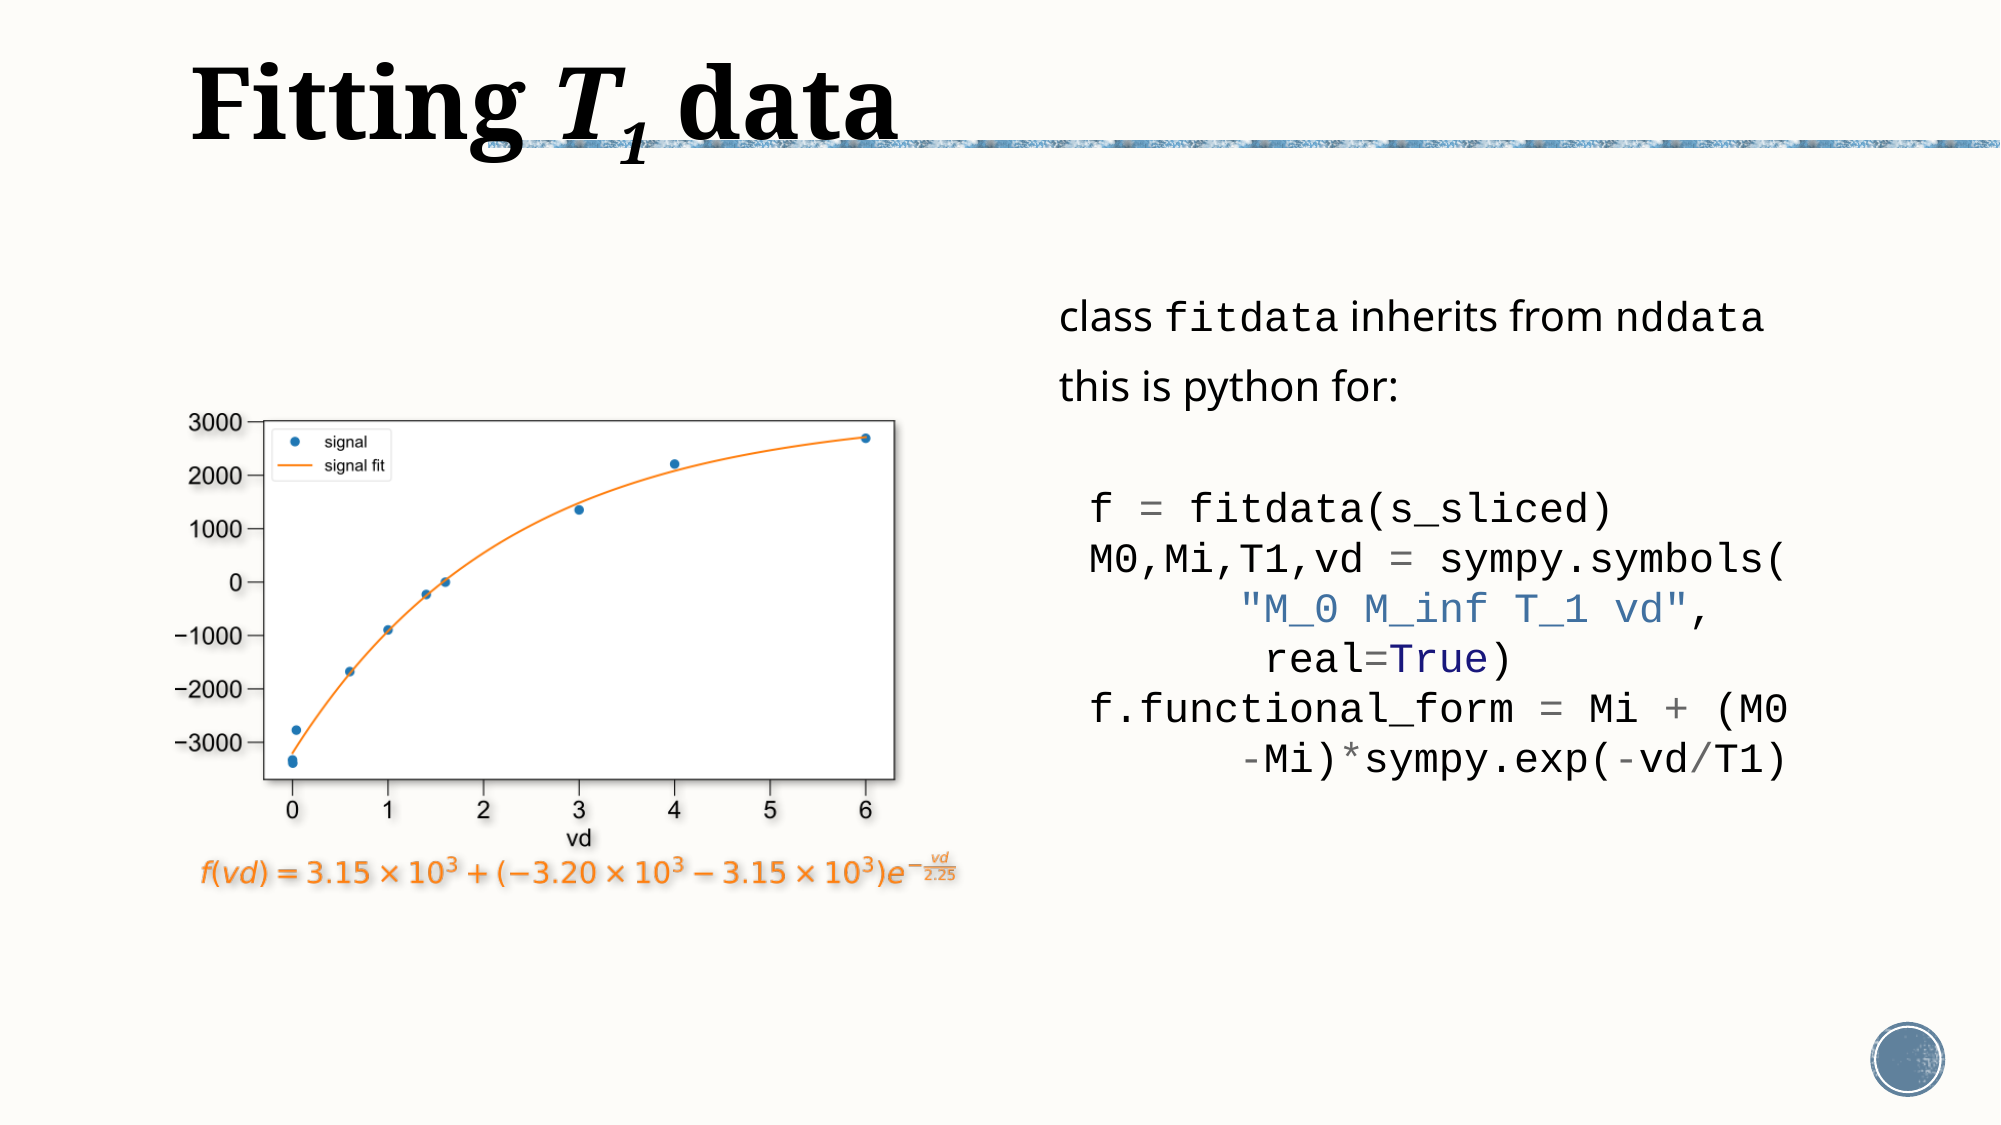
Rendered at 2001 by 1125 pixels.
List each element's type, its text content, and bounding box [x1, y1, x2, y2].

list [178, 417, 954, 886]
title Fitting T1 data [175, 0, 1826, 206]
